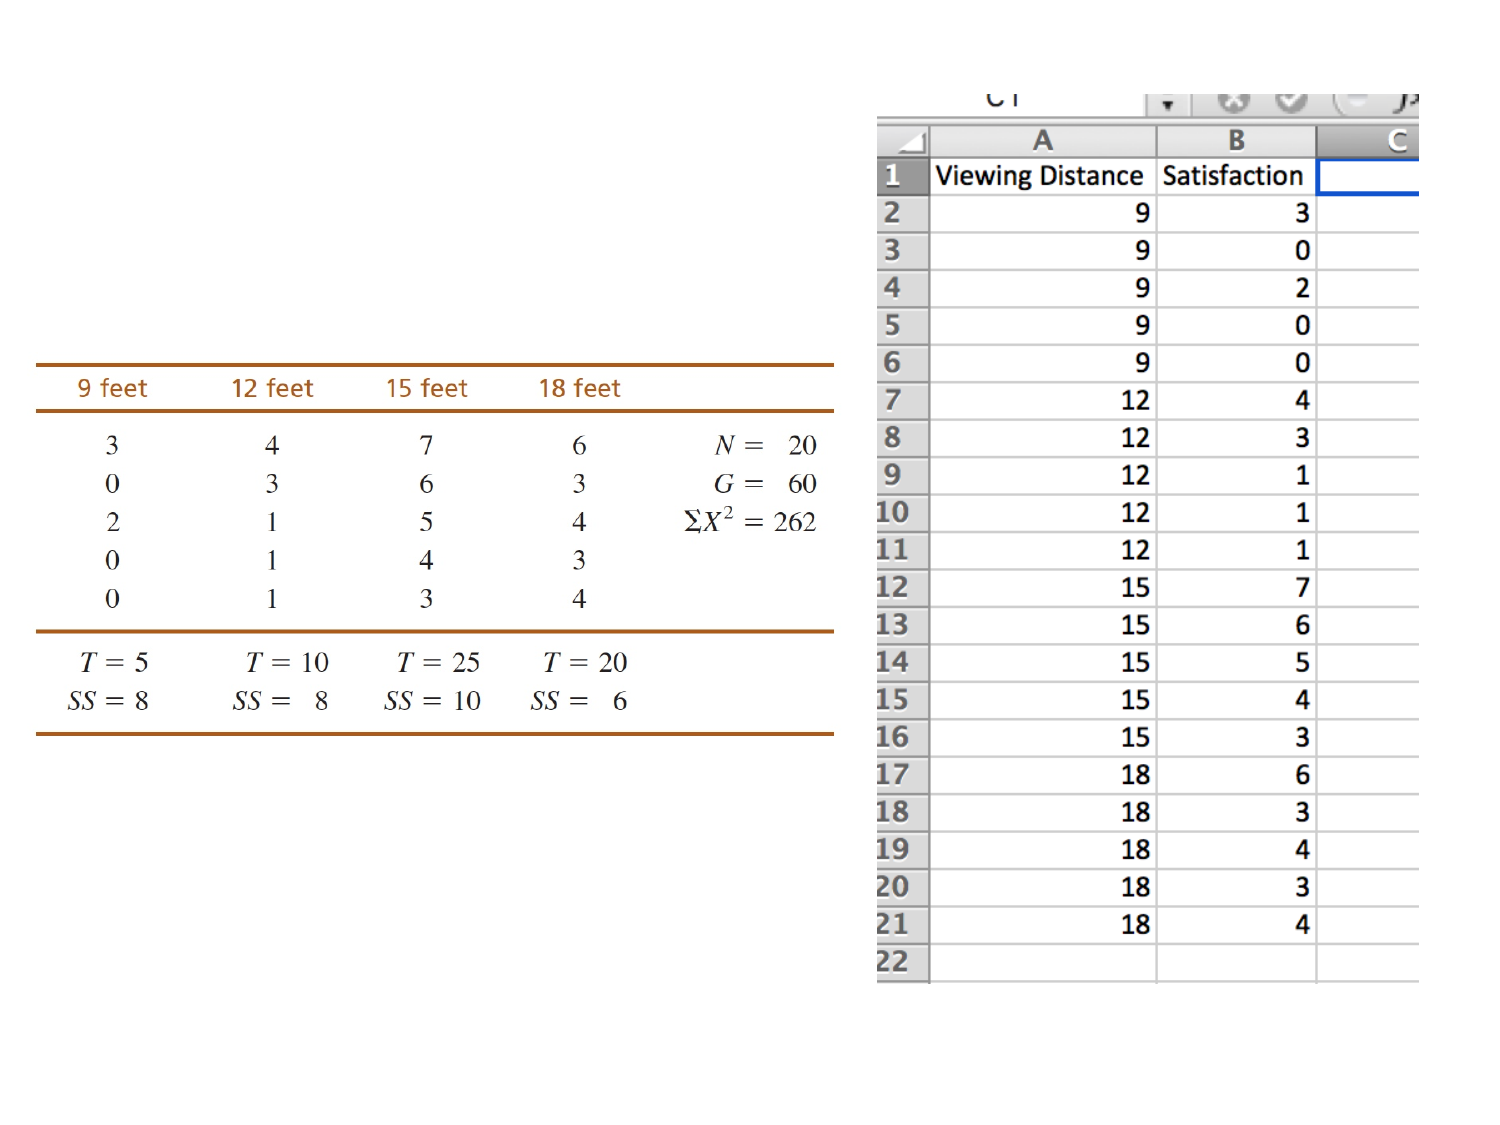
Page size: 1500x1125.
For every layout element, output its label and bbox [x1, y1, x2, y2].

picture [877, 94, 1420, 984]
picture [26, 352, 846, 748]
